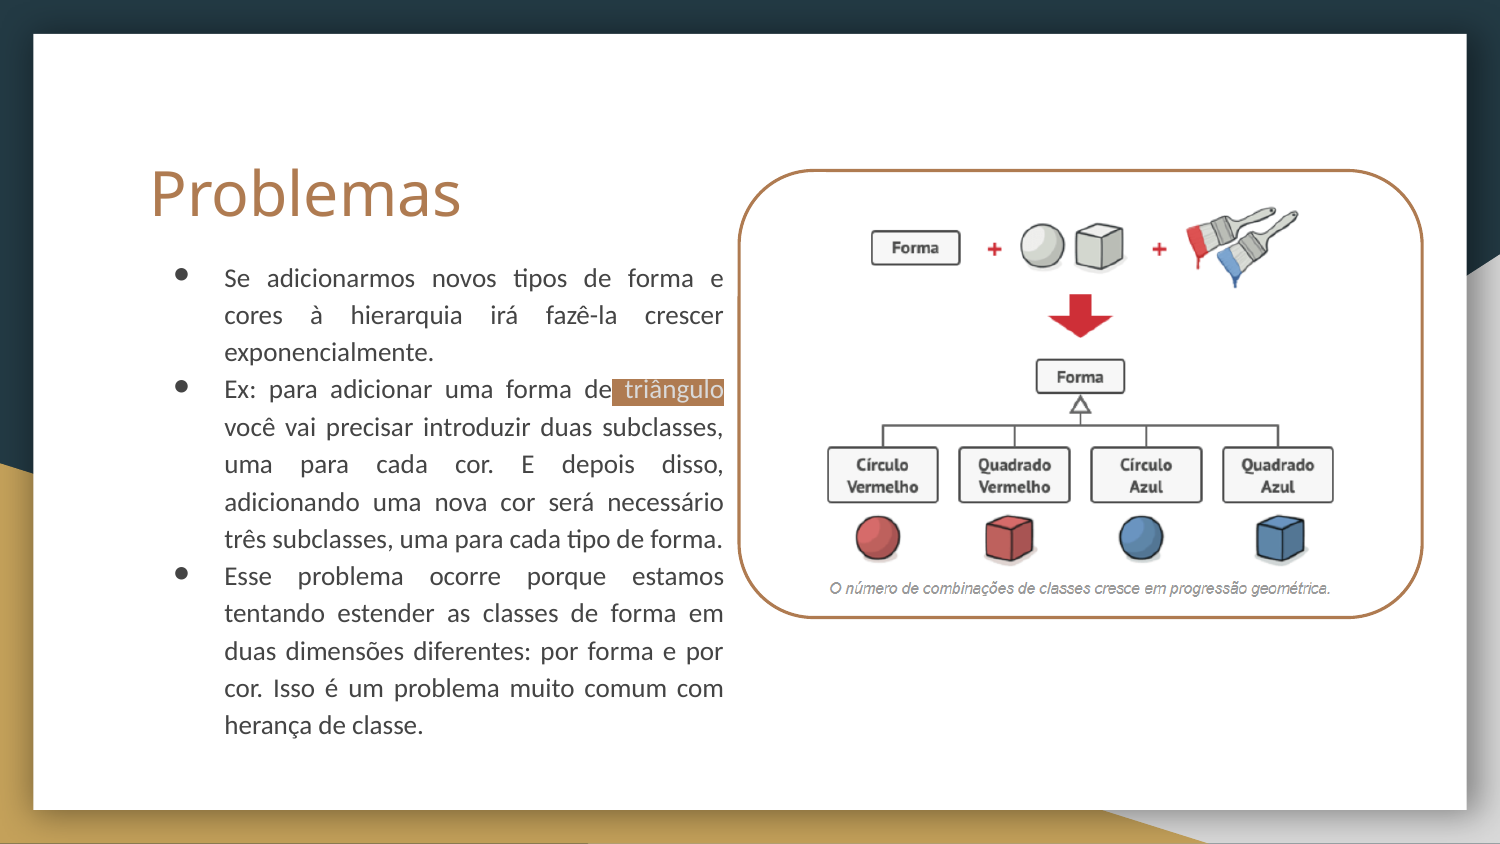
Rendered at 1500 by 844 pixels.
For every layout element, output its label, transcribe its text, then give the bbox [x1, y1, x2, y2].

list Se adicionarmos novos tipos de forma e cores à hierarquia irá fazê-la crescer exponencialmente. Ex: para adicionar uma forma de triângulo você vai precisar introduzir duas subclasses, uma para cada cor. E depois disso, adicionando uma nova cor será necessário três subclasses, uma para cada tipo de forma. Esse problema ocorre porque estamos tentando estender as classes de forma em duas dimensões diferentes: por forma e por cor. Isso é um problema muito comum com herança de classe. [134, 240, 739, 711]
picture [792, 186, 1369, 602]
title Problemas [134, 138, 1366, 240]
text_box [739, 170, 1423, 618]
